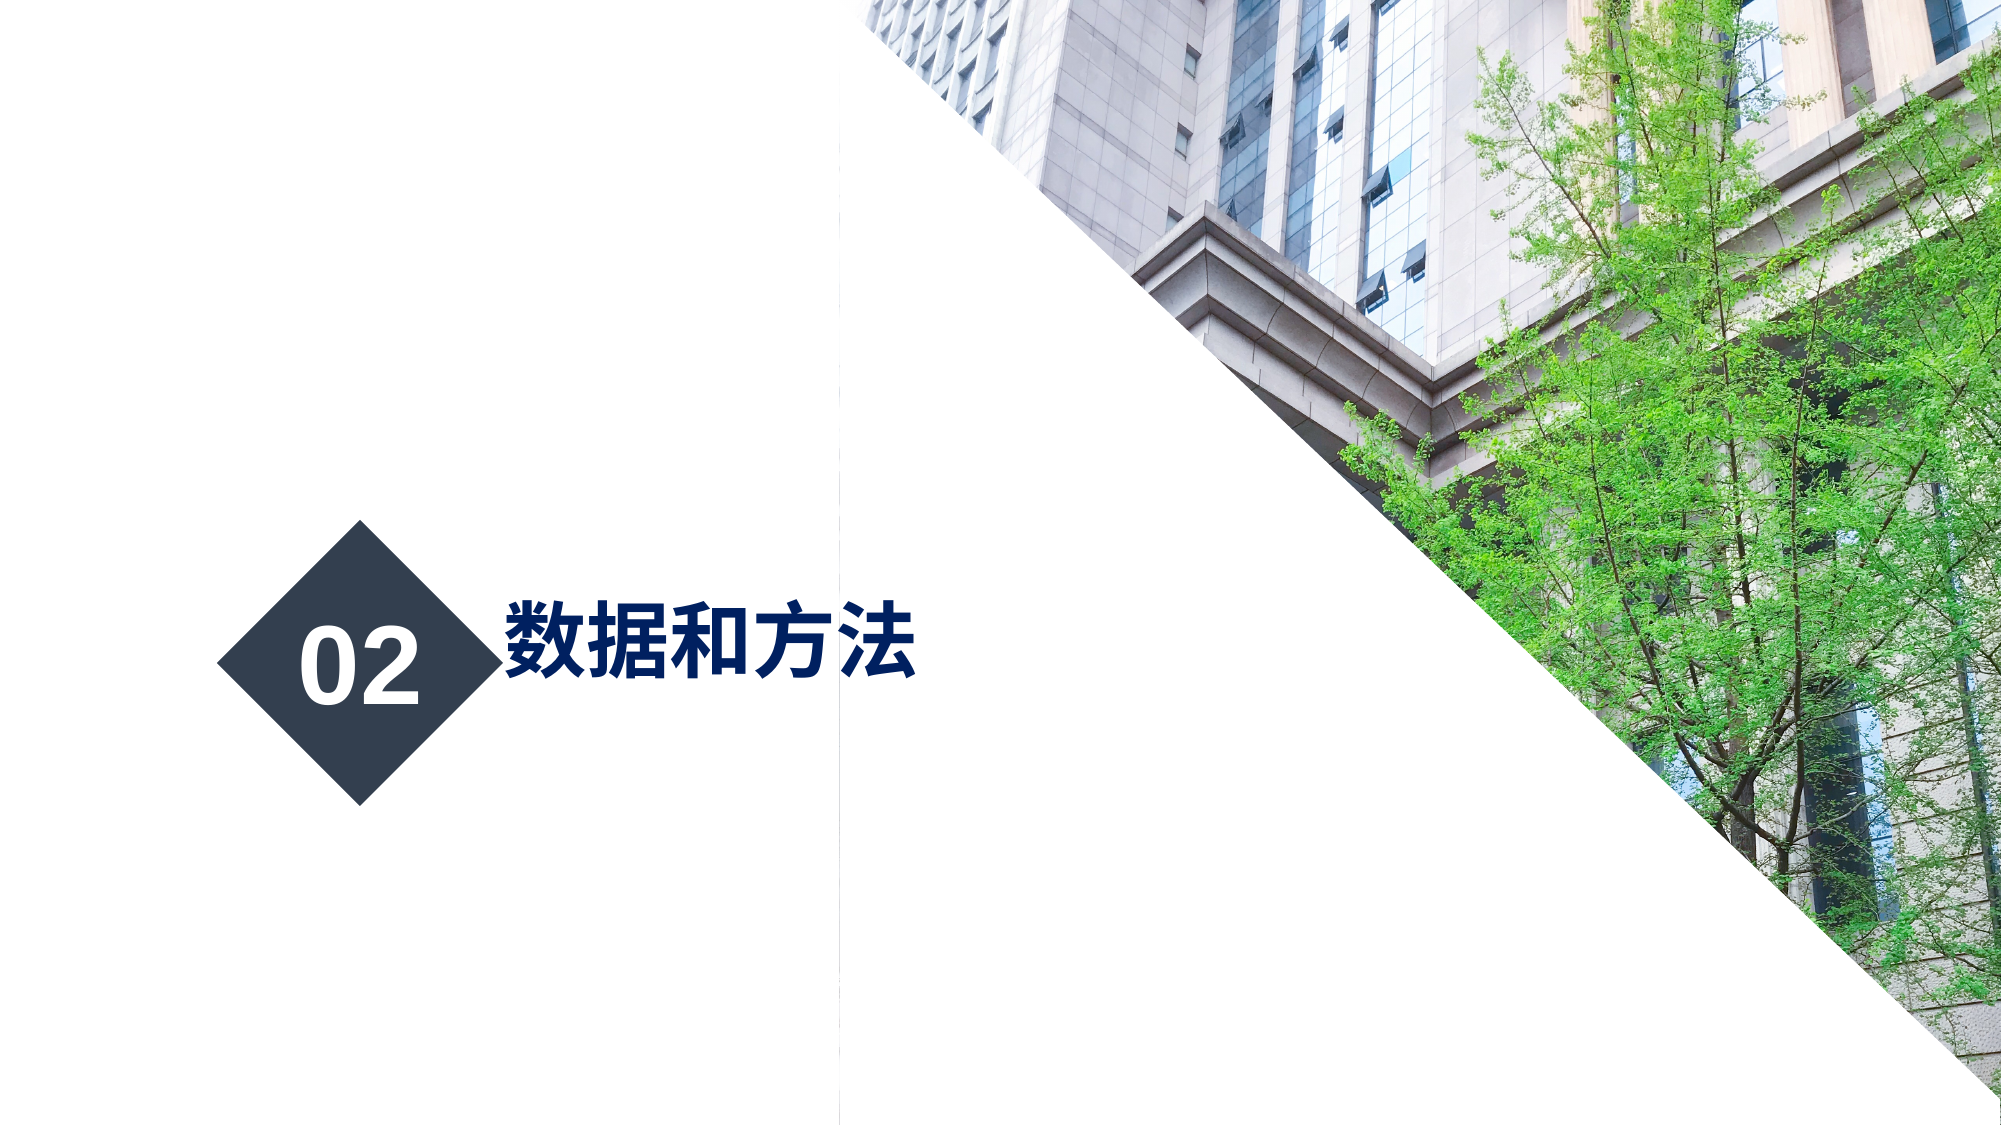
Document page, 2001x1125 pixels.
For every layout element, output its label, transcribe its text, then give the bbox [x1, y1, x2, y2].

picture [839, 0, 2001, 1125]
text_box 数据和方法 [503, 567, 839, 688]
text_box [258, 561, 462, 765]
